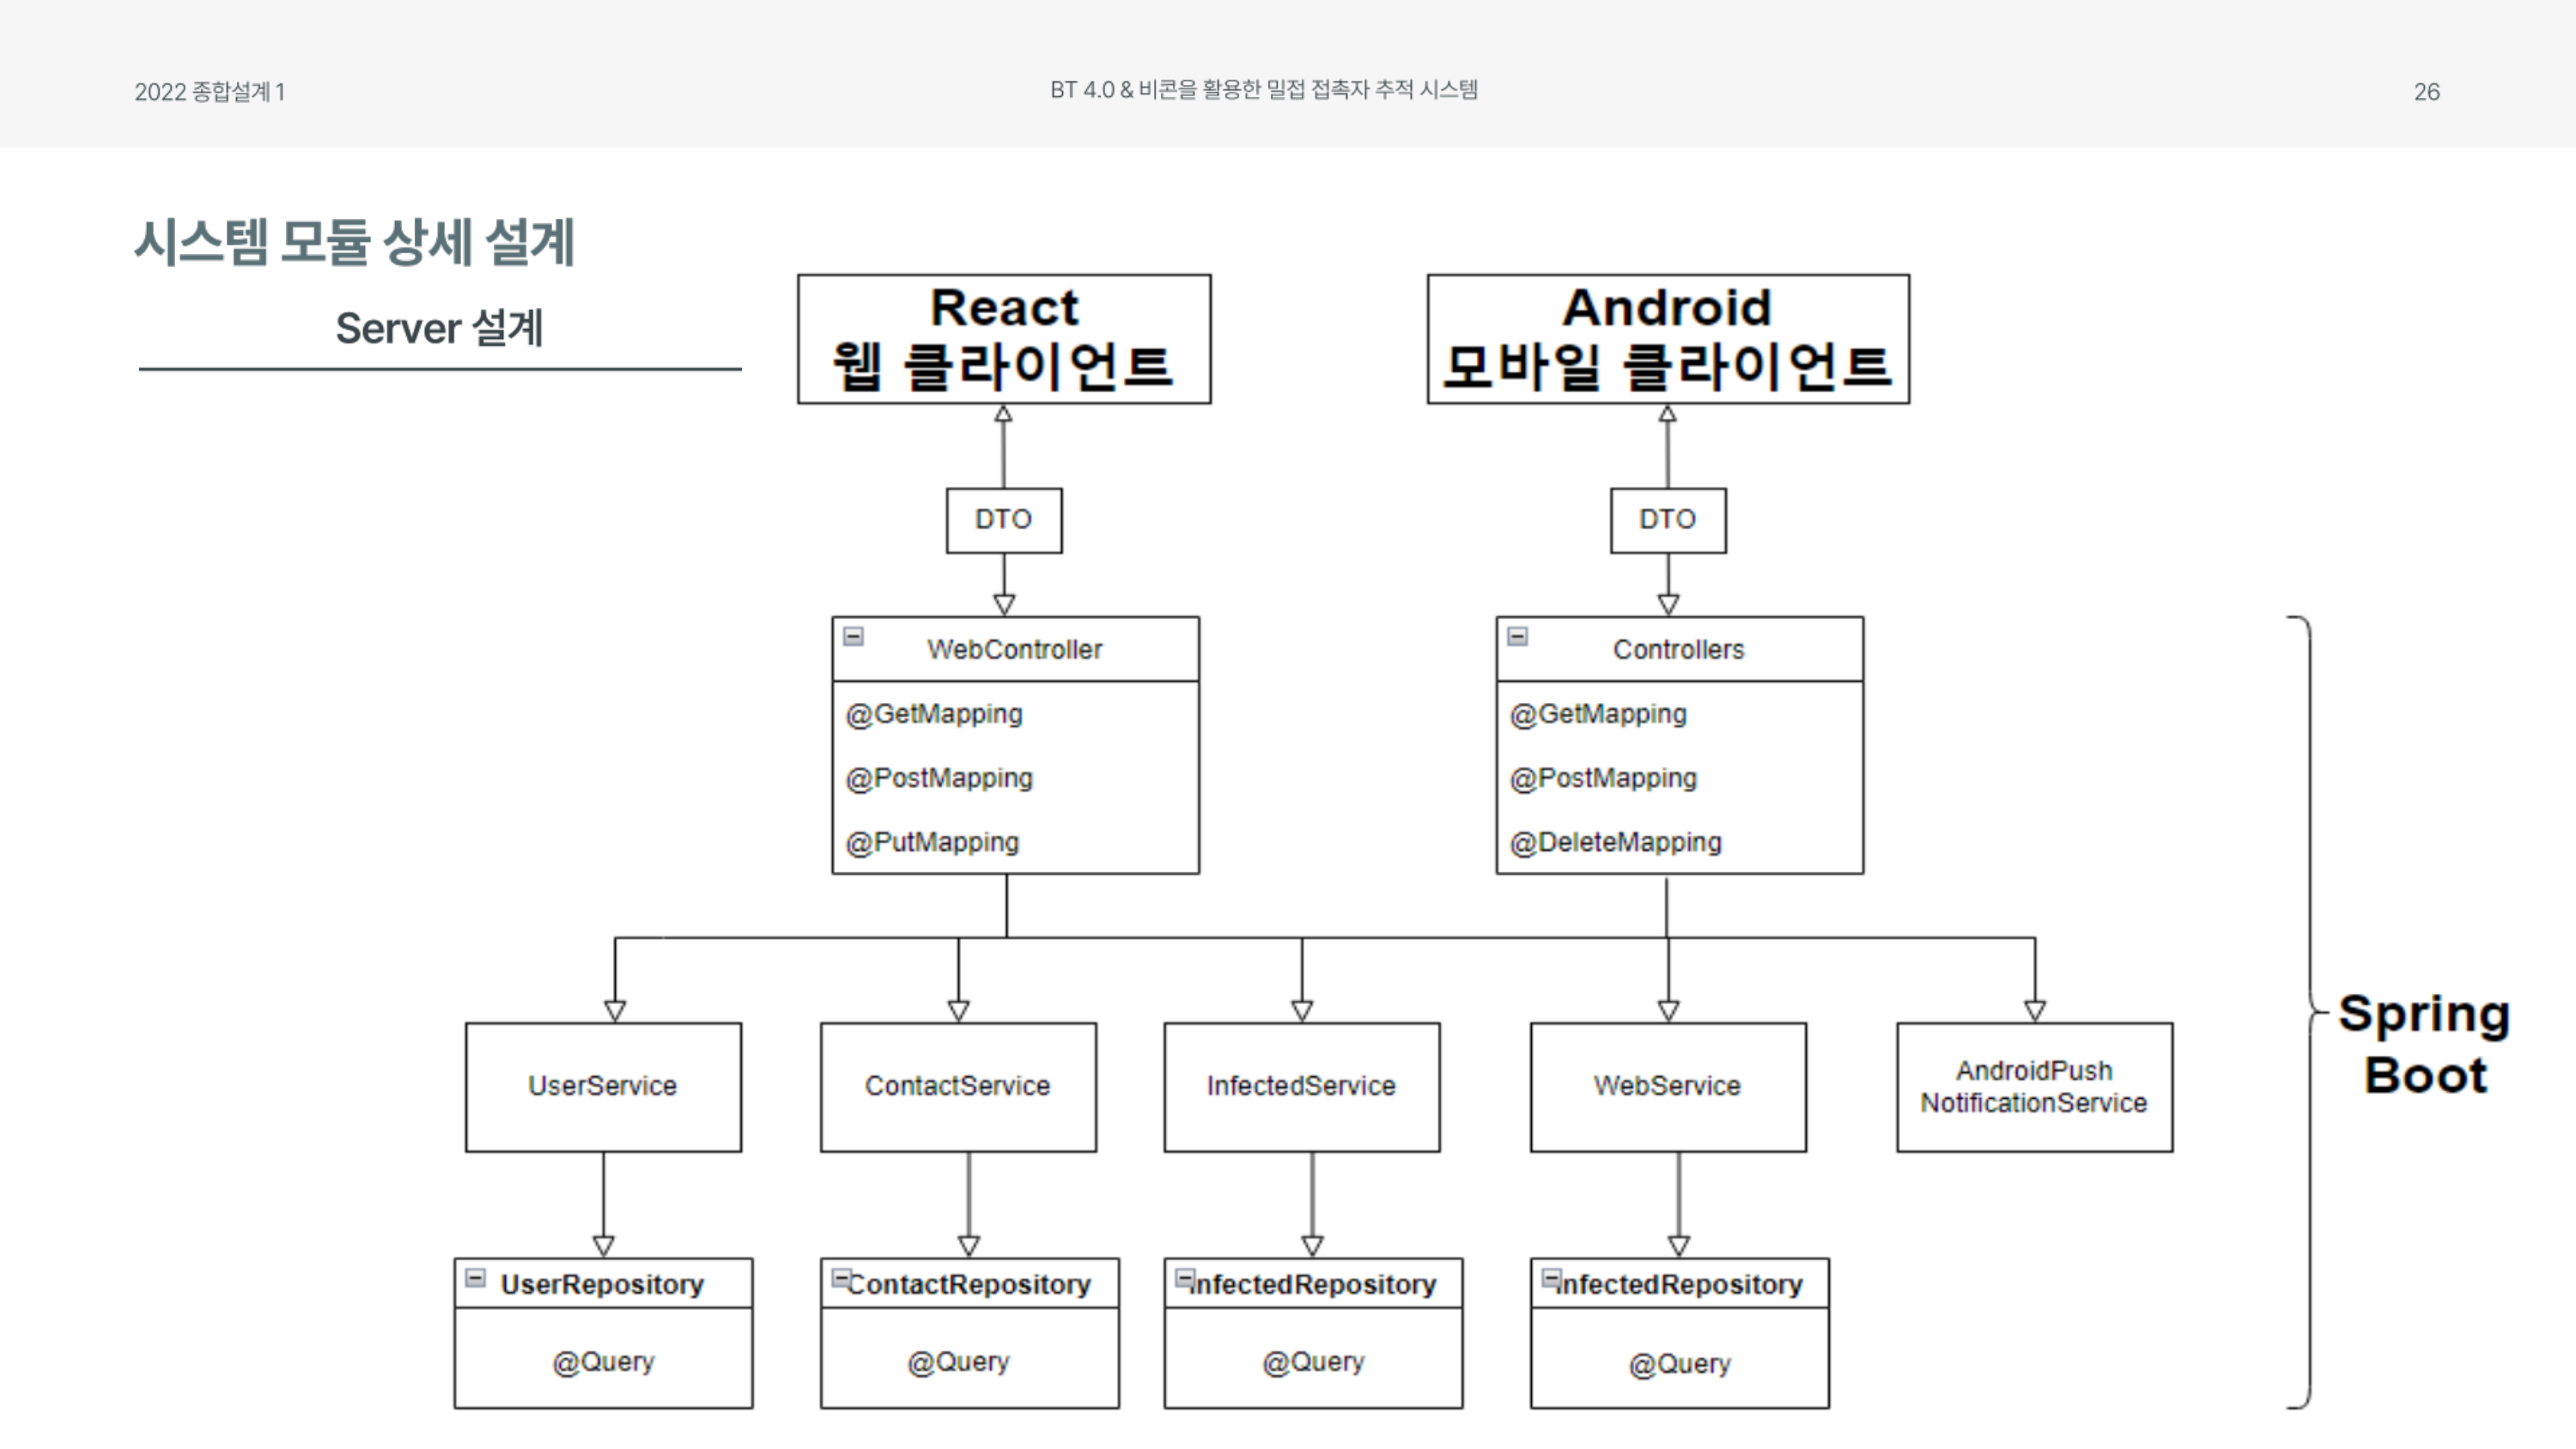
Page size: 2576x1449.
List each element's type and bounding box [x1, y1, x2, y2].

picture [130, 71, 294, 112]
picture [2257, 71, 2451, 111]
text_box [0, 0, 2576, 148]
text_box [104, 297, 777, 377]
text_box [430, 242, 2538, 1423]
picture [1018, 70, 1488, 111]
picture [98, 197, 598, 367]
